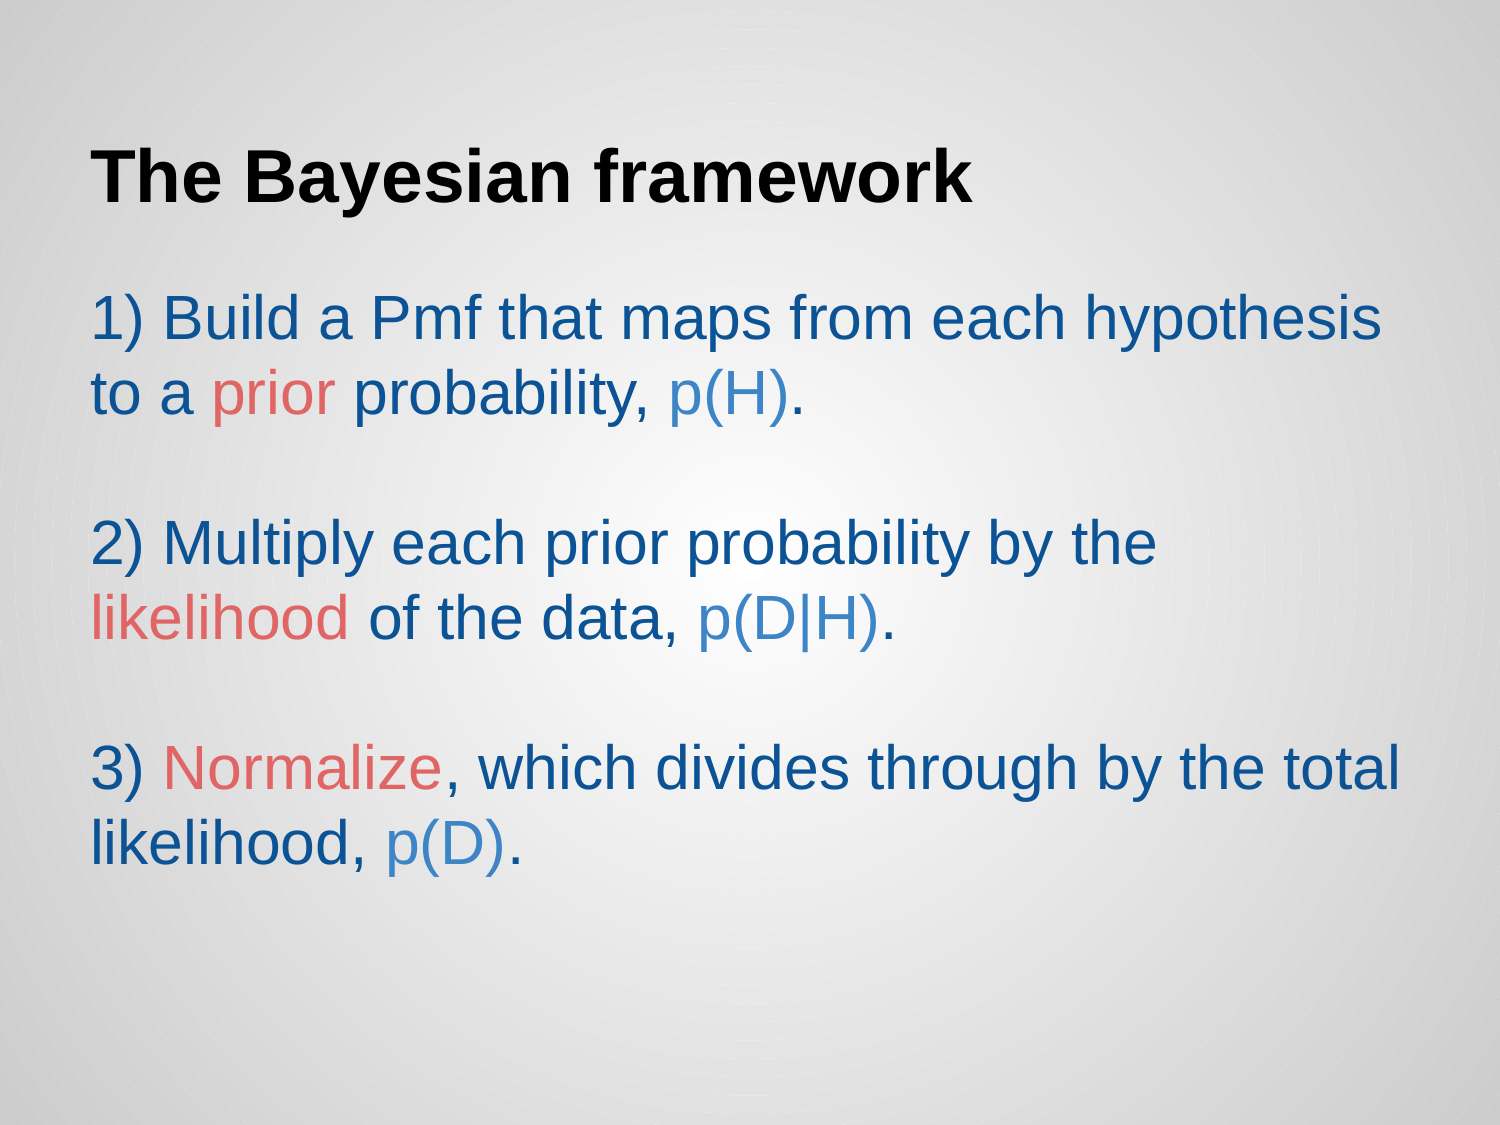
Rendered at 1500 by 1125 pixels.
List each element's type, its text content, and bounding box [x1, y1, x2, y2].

list 1) Build a Pmf that maps from each hypothesis to a prior probability, p(H). 2) Multiply each prior probability by the likelihood of the data, p(D|H). 3) Normalize, which divides through by the total likelihood, p(D). [75, 262, 1425, 1078]
title The Bayesian framework [75, 45, 1425, 233]
